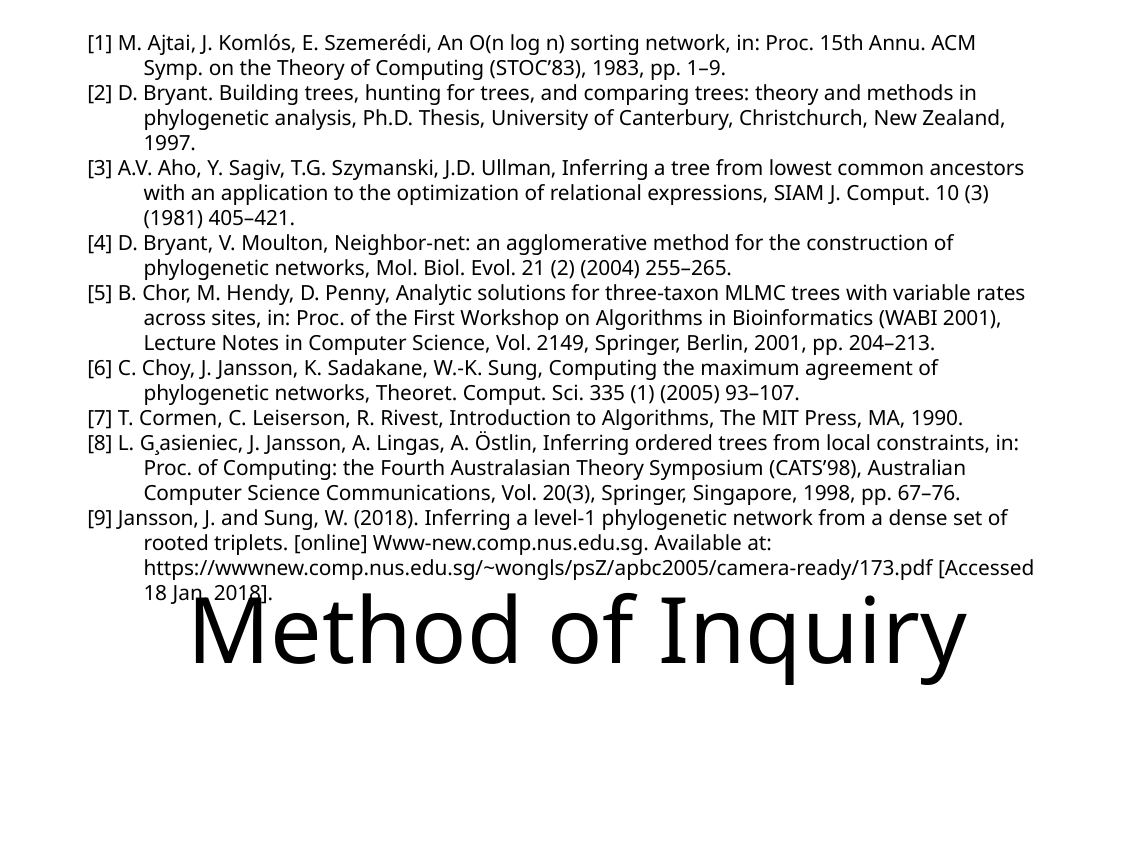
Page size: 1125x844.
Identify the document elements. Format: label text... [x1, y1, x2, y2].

subtitle [1] M. Ajtai, J. Komlós, E. Szemerédi, An O(n log n) sorting network, in: Proc. 15th Annu. ACM Symp. on the Theory of Computing (STOC’83), 1983, pp. 1–9. [2] D. Bryant. Building trees, hunting for trees, and comparing trees: theory and methods in phylogenetic analysis, Ph.D. Thesis, University of Canterbury, Christchurch, New Zealand, 1997. [3] A.V. Aho, Y. Sagiv, T.G. Szymanski, J.D. Ullman, Inferring a tree from lowest common ancestors with an application to the optimization of relational expressions, SIAM J. Comput. 10 (3) (1981) 405–421. [4] D. Bryant, V. Moulton, Neighbor-net: an agglomerative method for the construction of phylogenetic networks, Mol. Biol. Evol. 21 (2) (2004) 255–265. [5] B. Chor, M. Hendy, D. Penny, Analytic solutions for three-taxon MLMC trees with variable rates across sites, in: Proc. of the First Workshop on Algorithms in Bioinformatics (WABI 2001), Lecture Notes in Computer Science, Vol. 2149, Springer, Berlin, 2001, pp. 204–213. [6] C. Choy, J. Jansson, K. Sadakane, W.-K. Sung, Computing the maximum agreement of phylogenetic networks, Theoret. Comput. Sci. 335 (1) (2005) 93–107. [7] T. Cormen, C. Leiserson, R. Rivest, Introduction to Algorithms, The MIT Press, MA, 1990. [8] L. G¸asieniec, J. Jansson, A. Lingas, A. Östlin, Inferring ordered trees from local constraints, in: Proc. of Computing: the Fourth Australasian Theory Symposium (CATS’98), Australian Computer Science Communications, Vol. 20(3), Springer, Singapore, 1998, pp. 67–76. [9] Jansson, J. and Sung, W. (2018). Inferring a level-1 phylogenetic network from a dense set of rooted triplets. [online] Www-new.comp.nus.edu.sg. Available at: https://wwwnew.comp.nus.edu.sg/~wongls/psZ/apbc2005/camera-ready/173.pdf [Accessed 18 Jan. 2018]. [53, 15, 1055, 582]
title Method of Inquiry [53, 572, 1102, 697]
